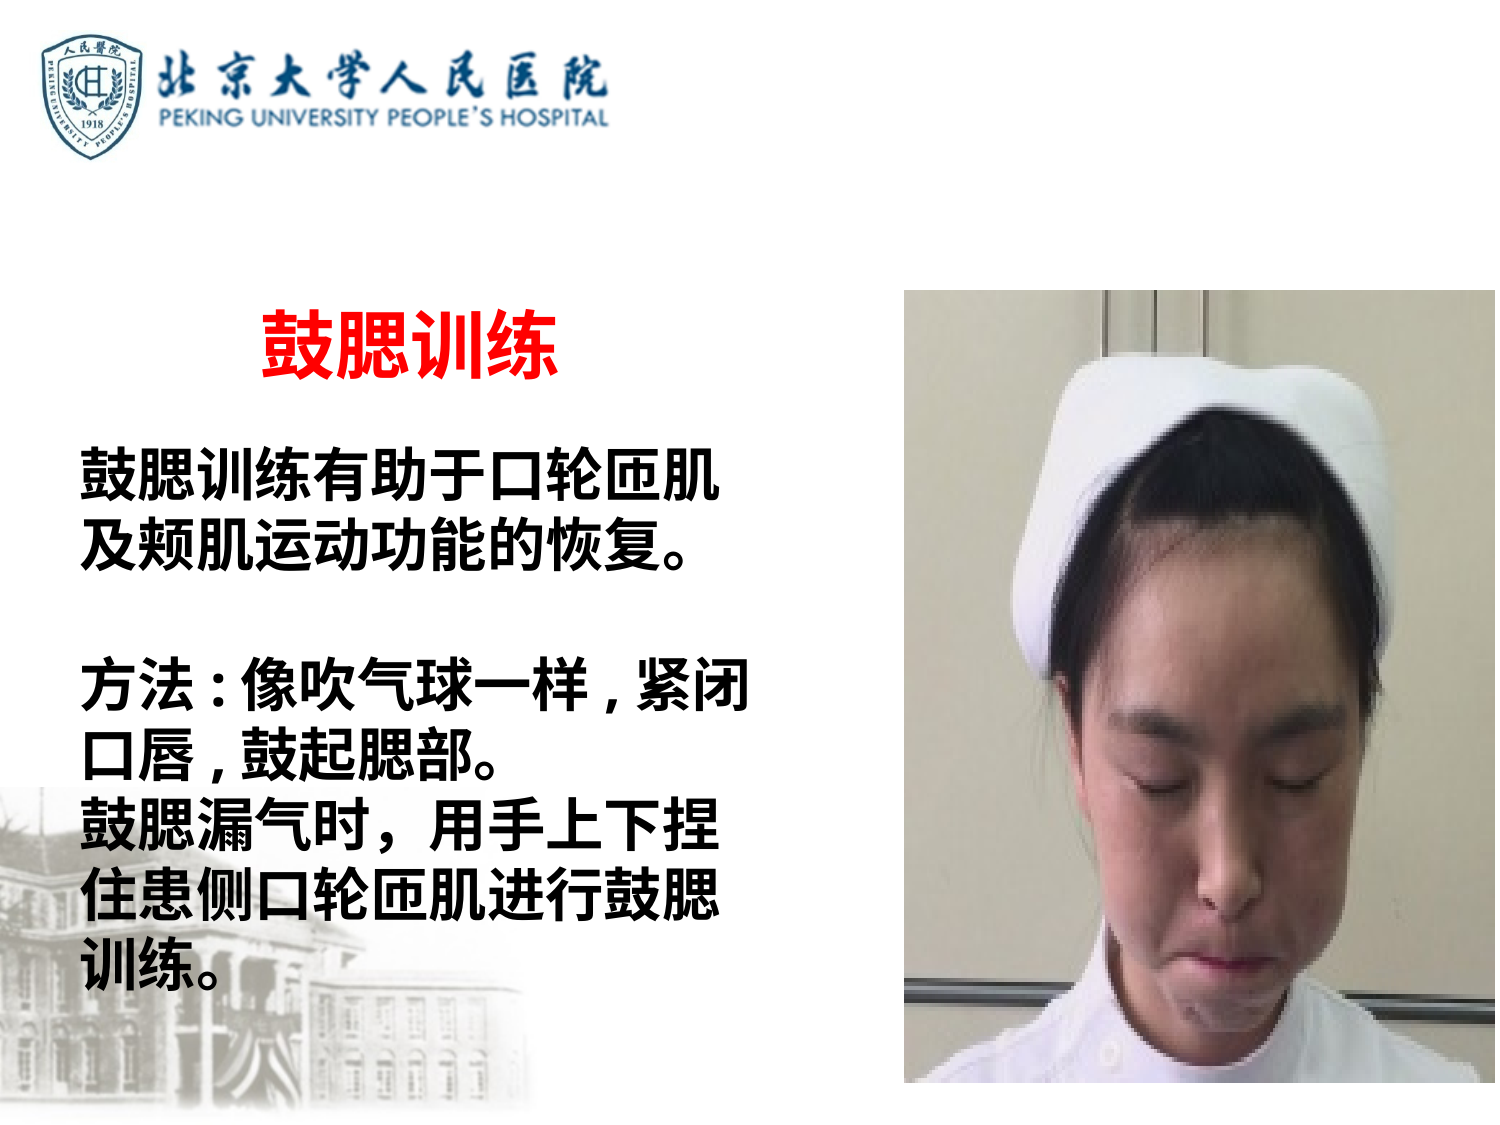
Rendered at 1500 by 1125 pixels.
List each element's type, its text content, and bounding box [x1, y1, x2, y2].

picture [29, 30, 642, 169]
text_box 鼓腮训练 鼓腮训练有助于口轮匝肌及颊肌运动功能的恢复。 方法:像吹气球一样,紧闭口唇,鼓起腮部。 鼓腮漏气时，用手上下捏住患侧口轮匝肌进行鼓腮训练。 [64, 290, 774, 1076]
picture [904, 290, 1496, 1083]
picture [0, 787, 538, 1125]
